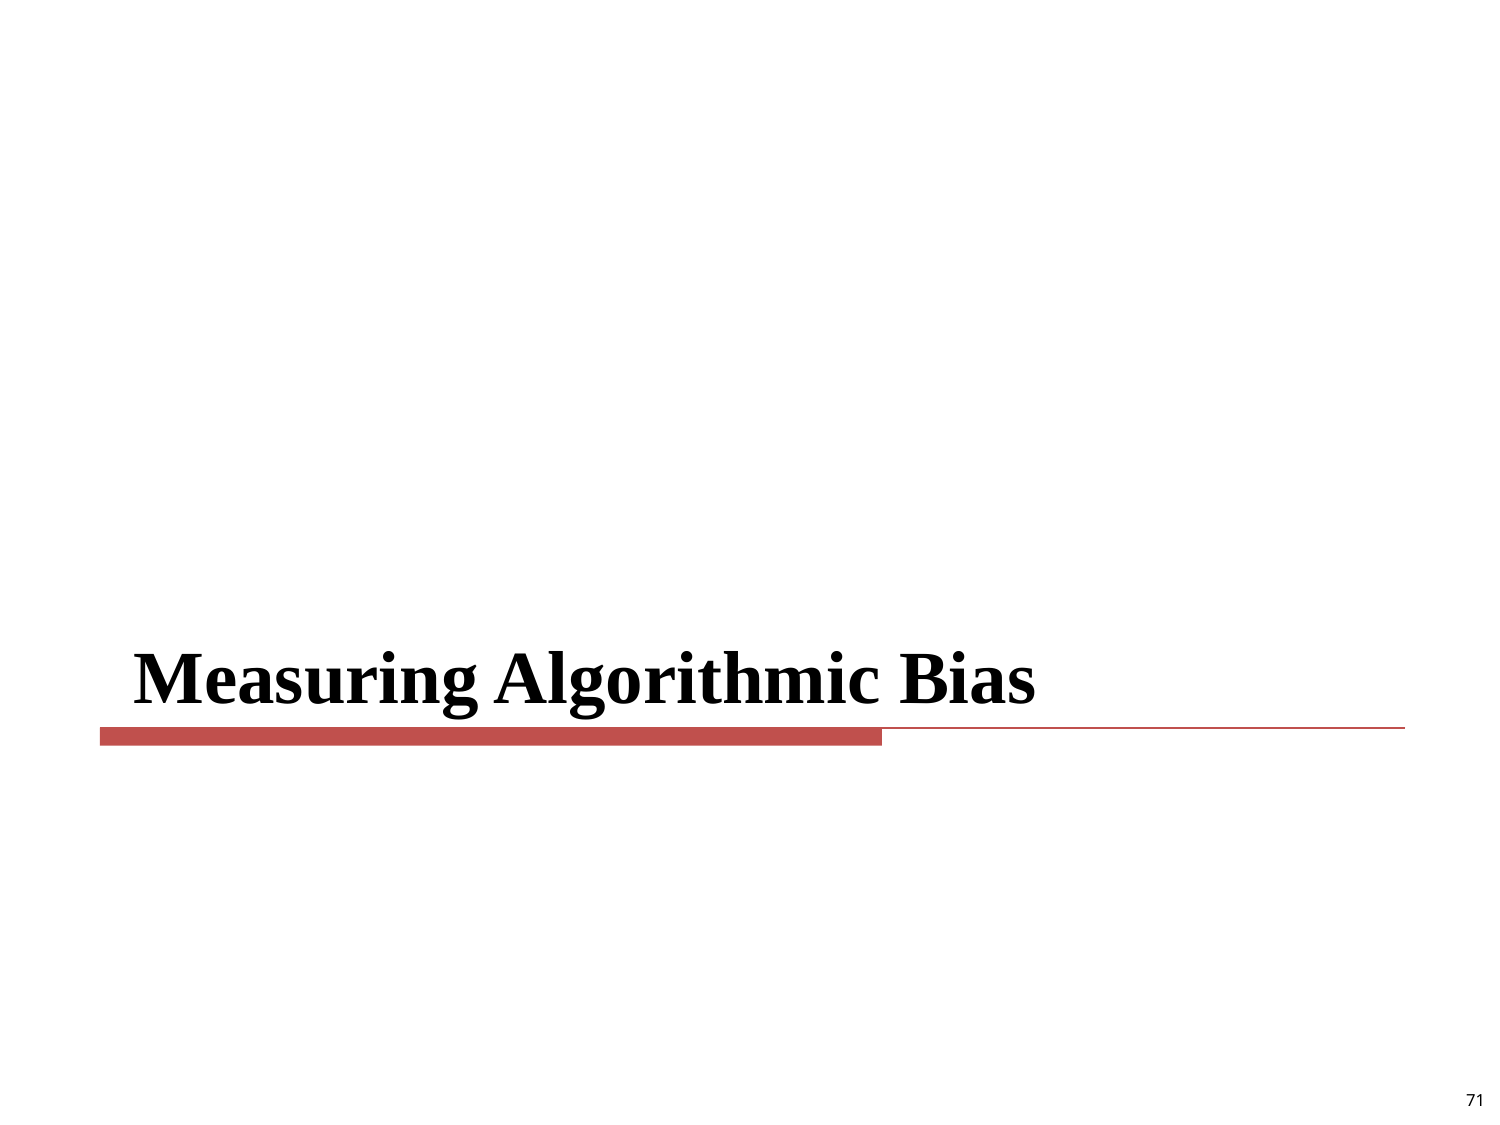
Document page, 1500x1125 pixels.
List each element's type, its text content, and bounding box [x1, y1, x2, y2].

slide_number 71 [1174, 1082, 1500, 1115]
title Measuring Algorithmic Bias [118, 621, 1394, 728]
